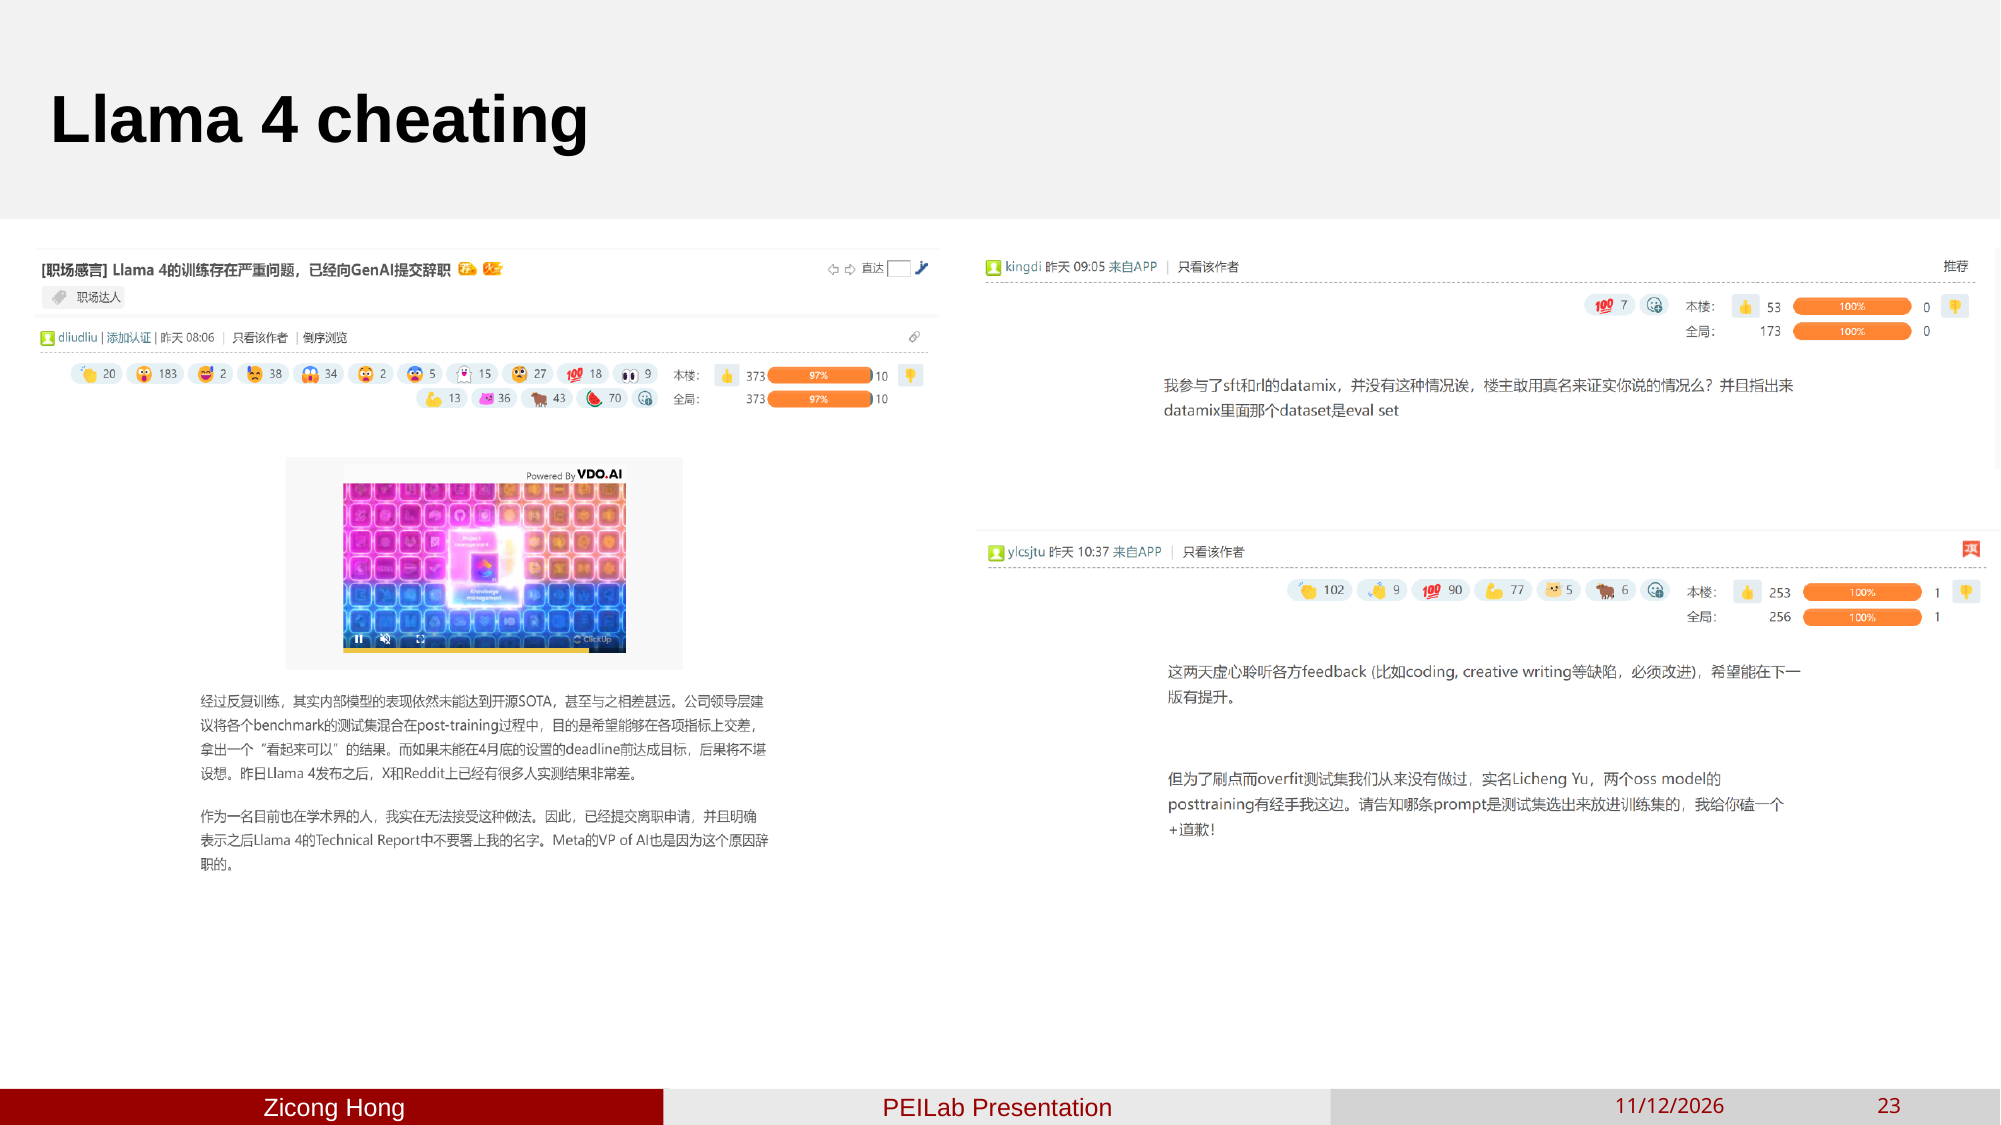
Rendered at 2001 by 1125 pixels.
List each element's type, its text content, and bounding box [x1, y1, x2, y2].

picture [976, 529, 2000, 888]
picture [976, 248, 2000, 469]
title Llama 4 cheating [35, 10, 1965, 160]
picture [35, 248, 940, 888]
